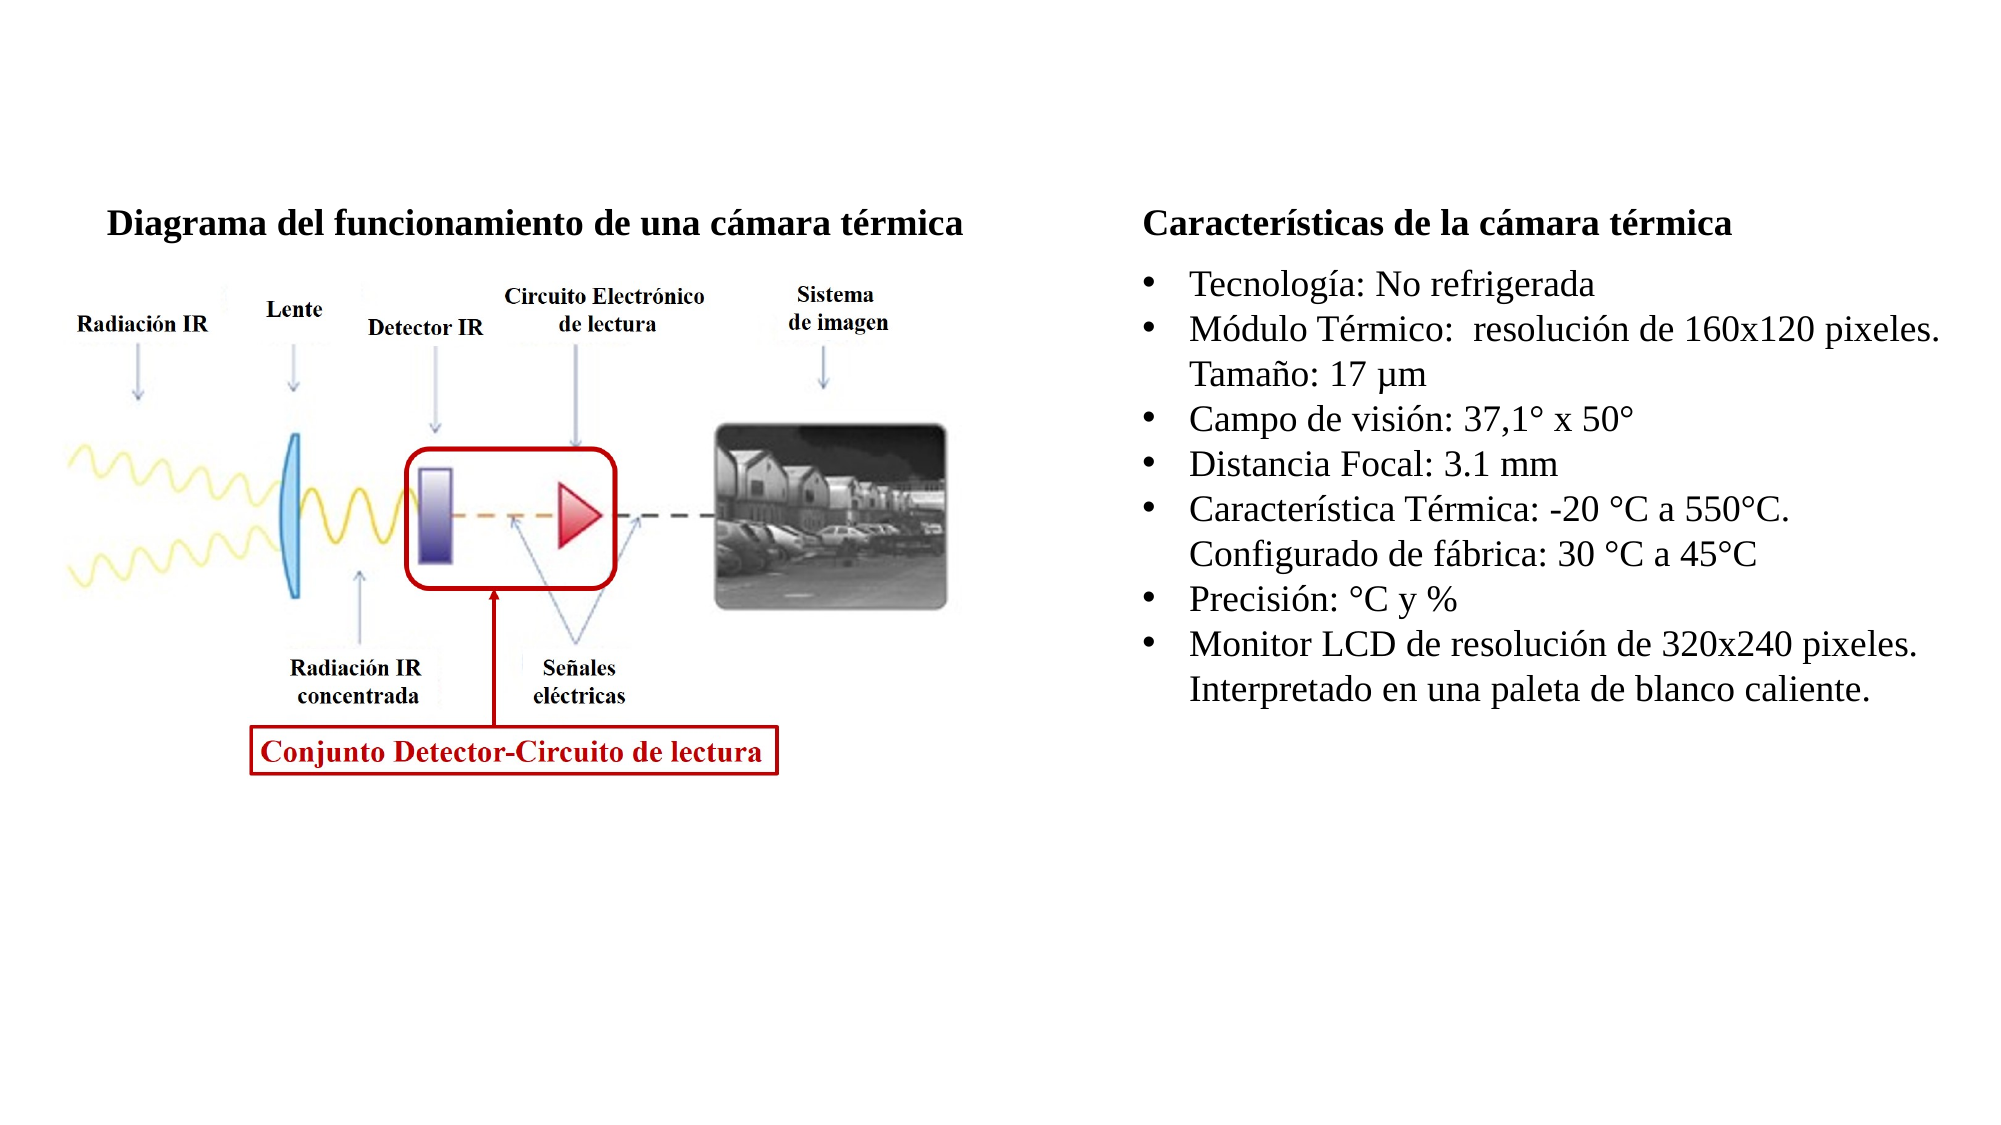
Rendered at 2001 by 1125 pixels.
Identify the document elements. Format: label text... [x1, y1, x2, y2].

text_box Diagrama del funcionamiento de una cámara térmica [92, 190, 982, 251]
picture [0, 251, 1019, 779]
text_box Características de la cámara térmica [1127, 190, 1961, 251]
